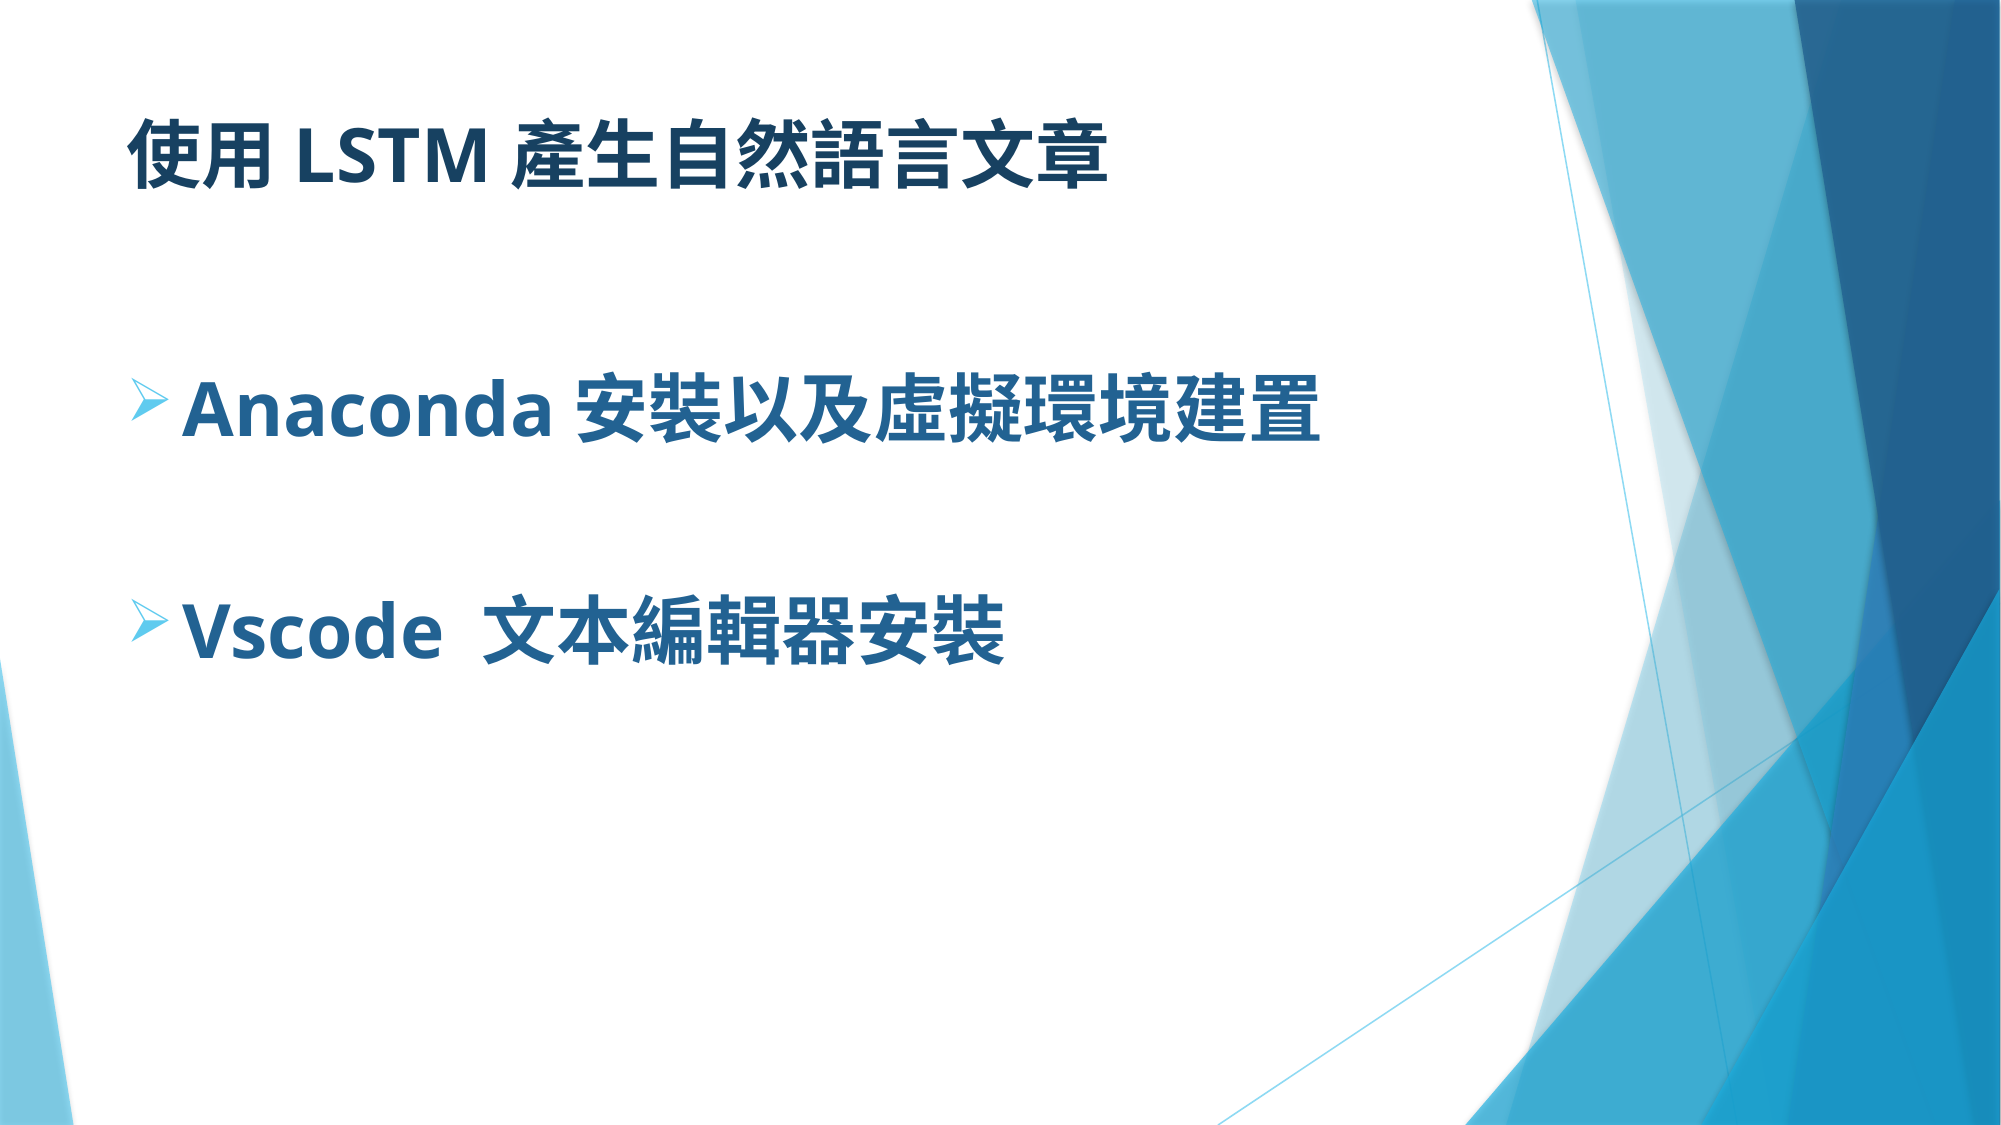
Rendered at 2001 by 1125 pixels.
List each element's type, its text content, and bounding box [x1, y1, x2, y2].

list Anaconda安裝以及虛擬環境建置 Vscode 文本編輯器安裝 [111, 354, 1522, 992]
title 使用LSTM產生自然語言文章 [111, 99, 1522, 317]
